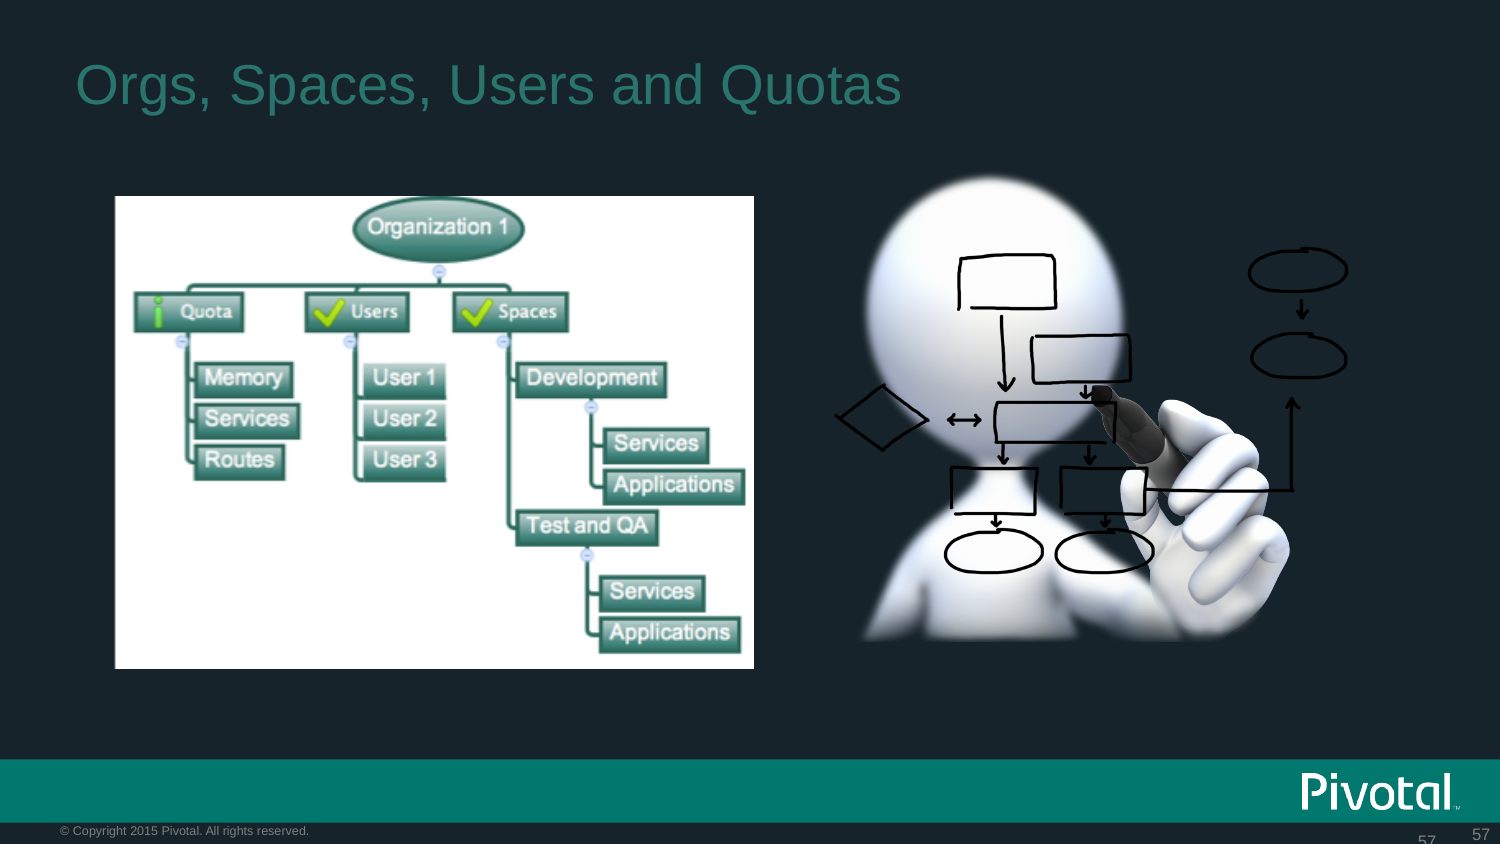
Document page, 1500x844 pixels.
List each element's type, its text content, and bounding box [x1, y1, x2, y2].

picture [808, 161, 1449, 642]
picture [1302, 773, 1460, 810]
title Orgs, Spaces, Users and Quotas [61, 40, 1441, 129]
picture [113, 196, 754, 669]
slide_number 57 [1403, 823, 1491, 844]
